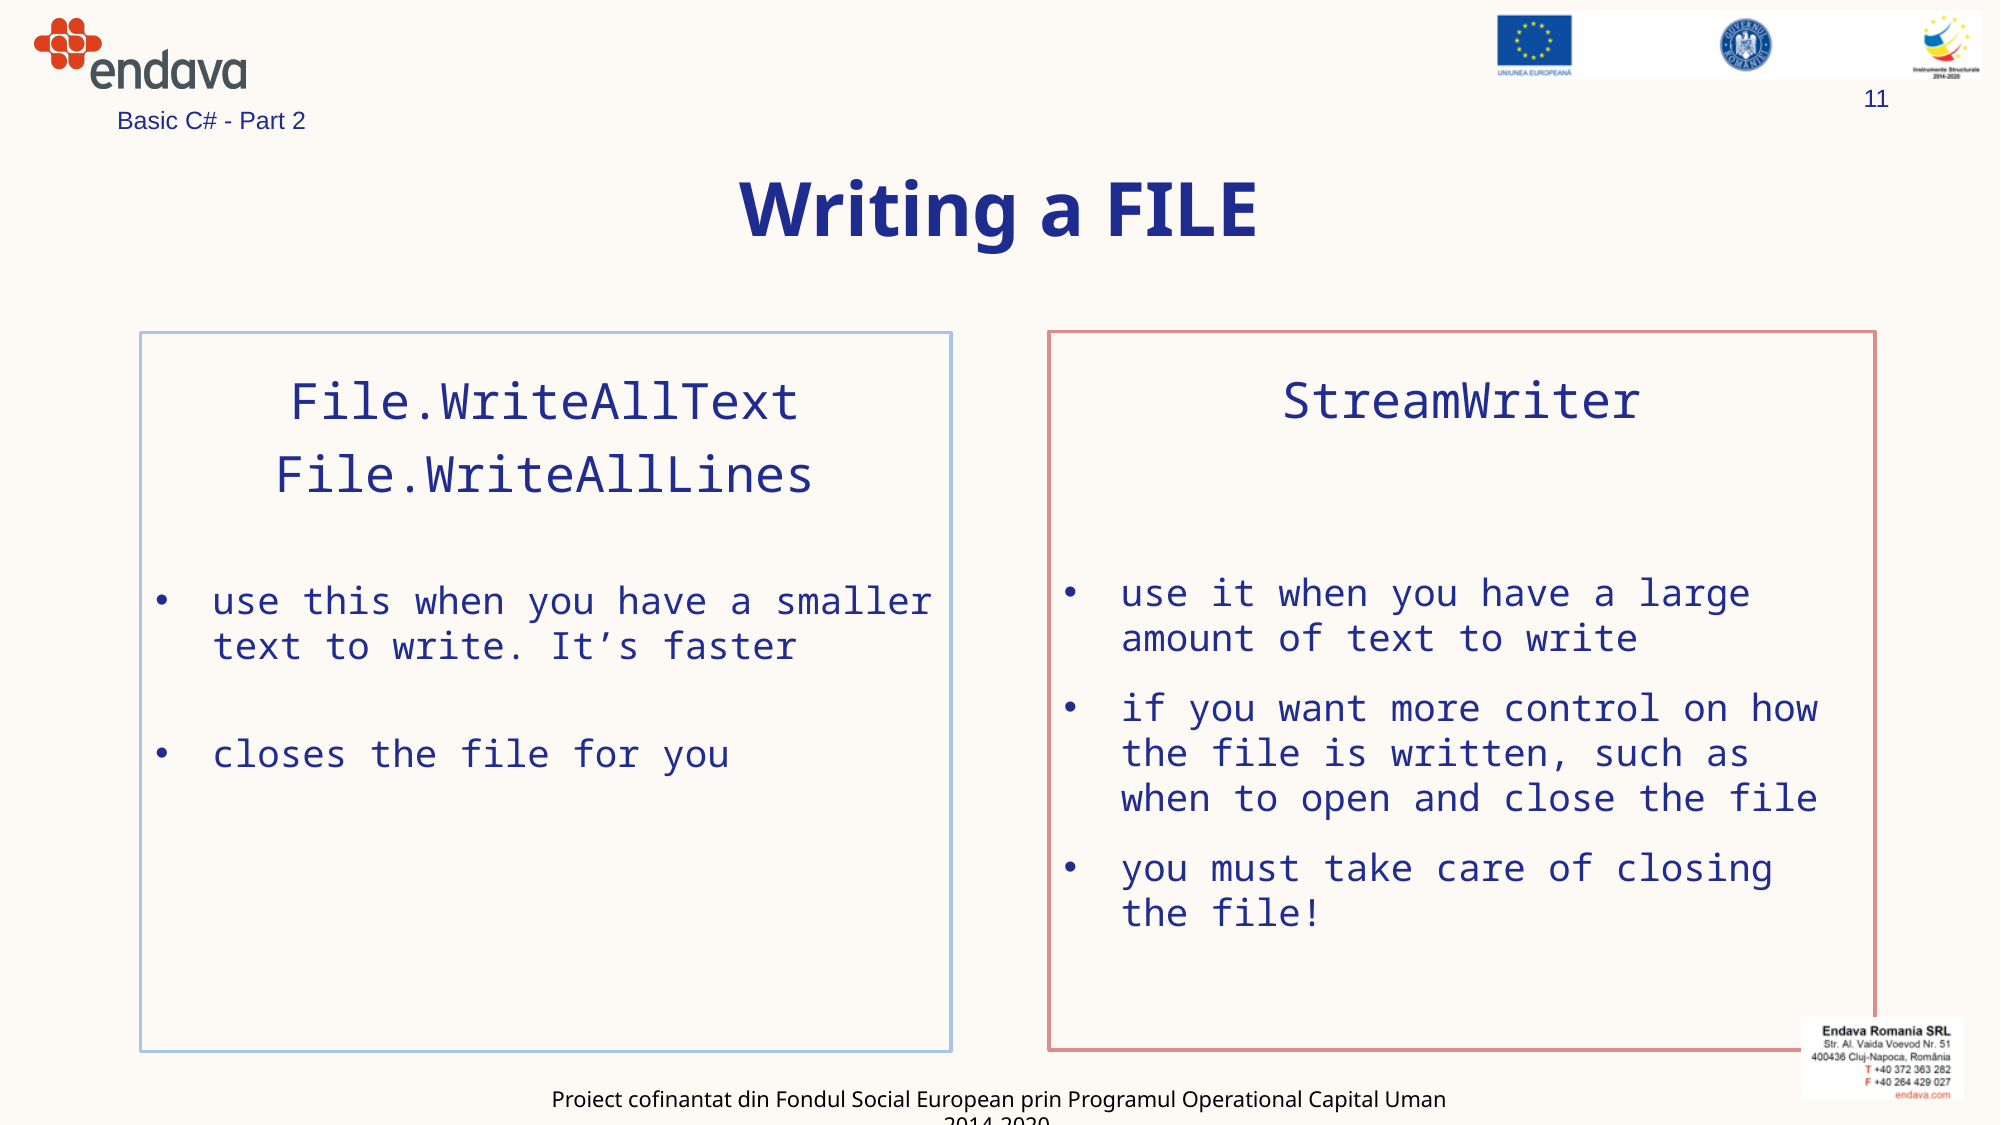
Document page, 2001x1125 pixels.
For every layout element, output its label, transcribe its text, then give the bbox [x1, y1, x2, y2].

text_box [1458, 619, 1489, 725]
picture [1497, 11, 1982, 79]
text_box Proiect cofinantat din Fondul Social European prin Programul Operational Capital Uman 2014-2020 [519, 1078, 1481, 1125]
list StreamWriter use it when you have a large amount of text to write if you want more control on how the file is written, such as when to open and close the file you must take care of closing the file! [1048, 331, 1875, 1050]
slide_number 11 [1795, 79, 1958, 120]
list File.WriteAllText File.WriteAllLines use this when you have a smaller text to write. It’s faster closes the file for you [140, 332, 951, 1052]
picture [34, 18, 246, 89]
title Writing a FILE [124, 153, 1875, 322]
picture [1801, 1017, 1964, 1100]
footer Basic C# - Part 2 [101, 97, 627, 143]
